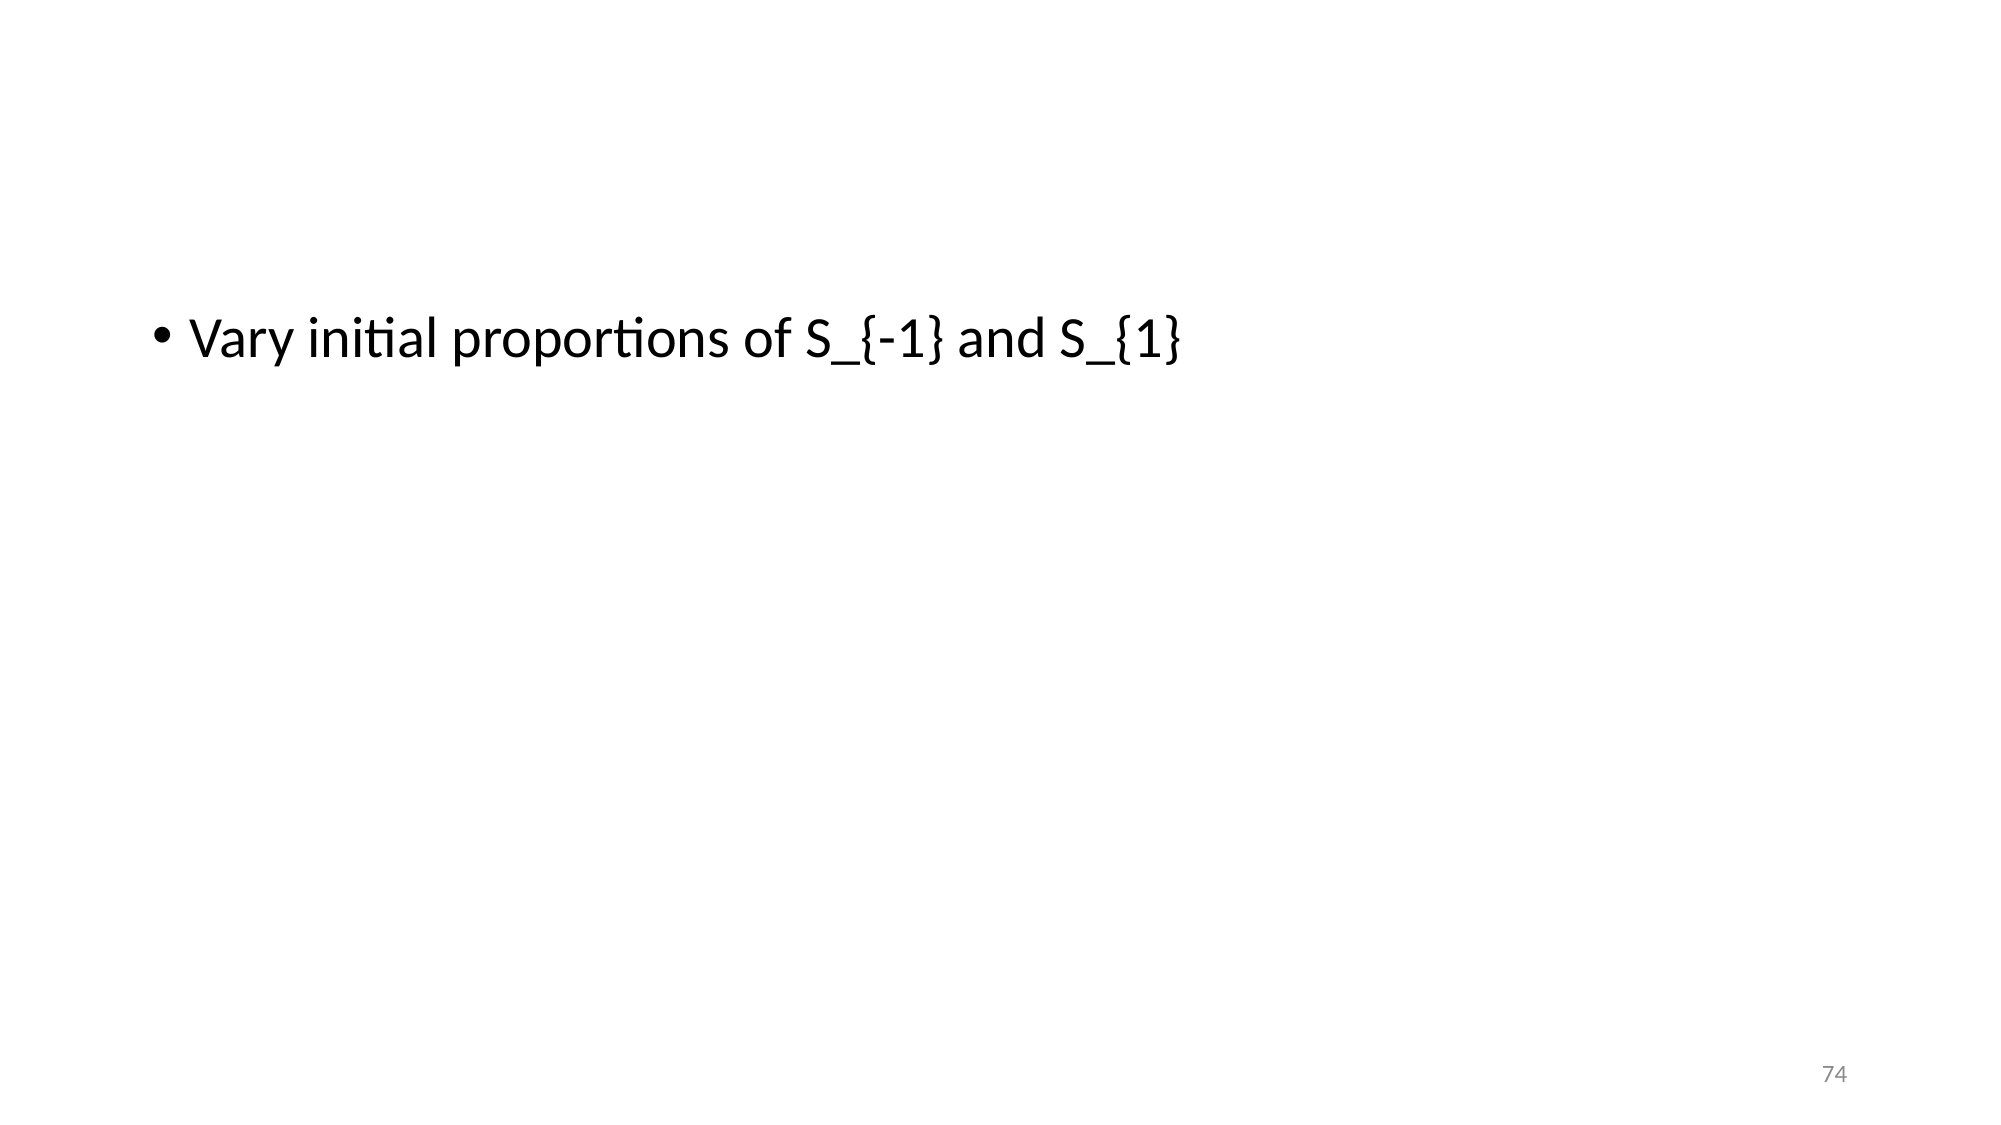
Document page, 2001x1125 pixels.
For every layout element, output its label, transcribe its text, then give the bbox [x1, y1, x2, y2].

list Vary initial proportions of S_{-1} and S_{1} [137, 299, 1863, 1014]
slide_number 73 [1412, 1042, 1863, 1103]
